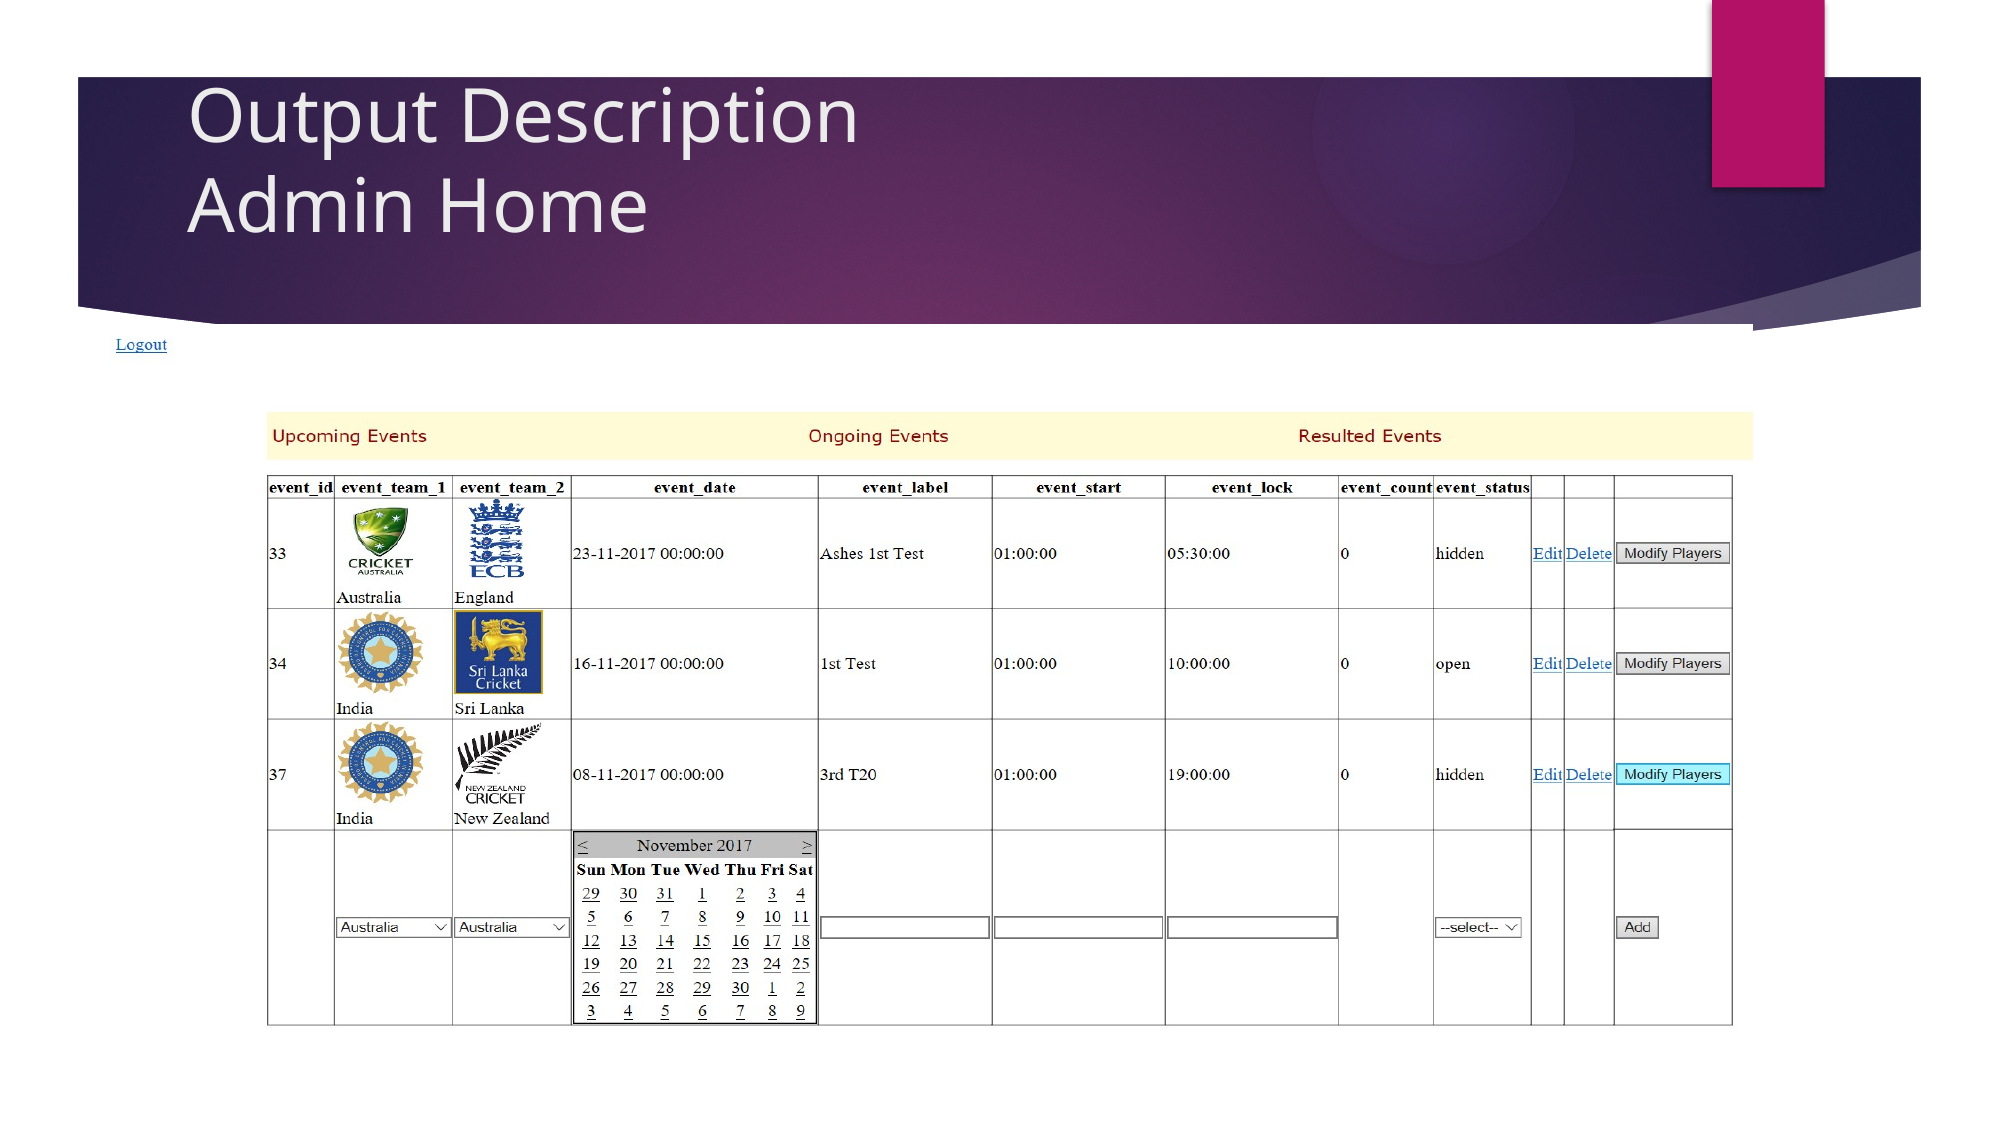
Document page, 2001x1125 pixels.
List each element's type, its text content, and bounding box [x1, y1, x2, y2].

title Output Description Admin Home [172, 99, 1610, 216]
picture [102, 324, 1754, 1057]
